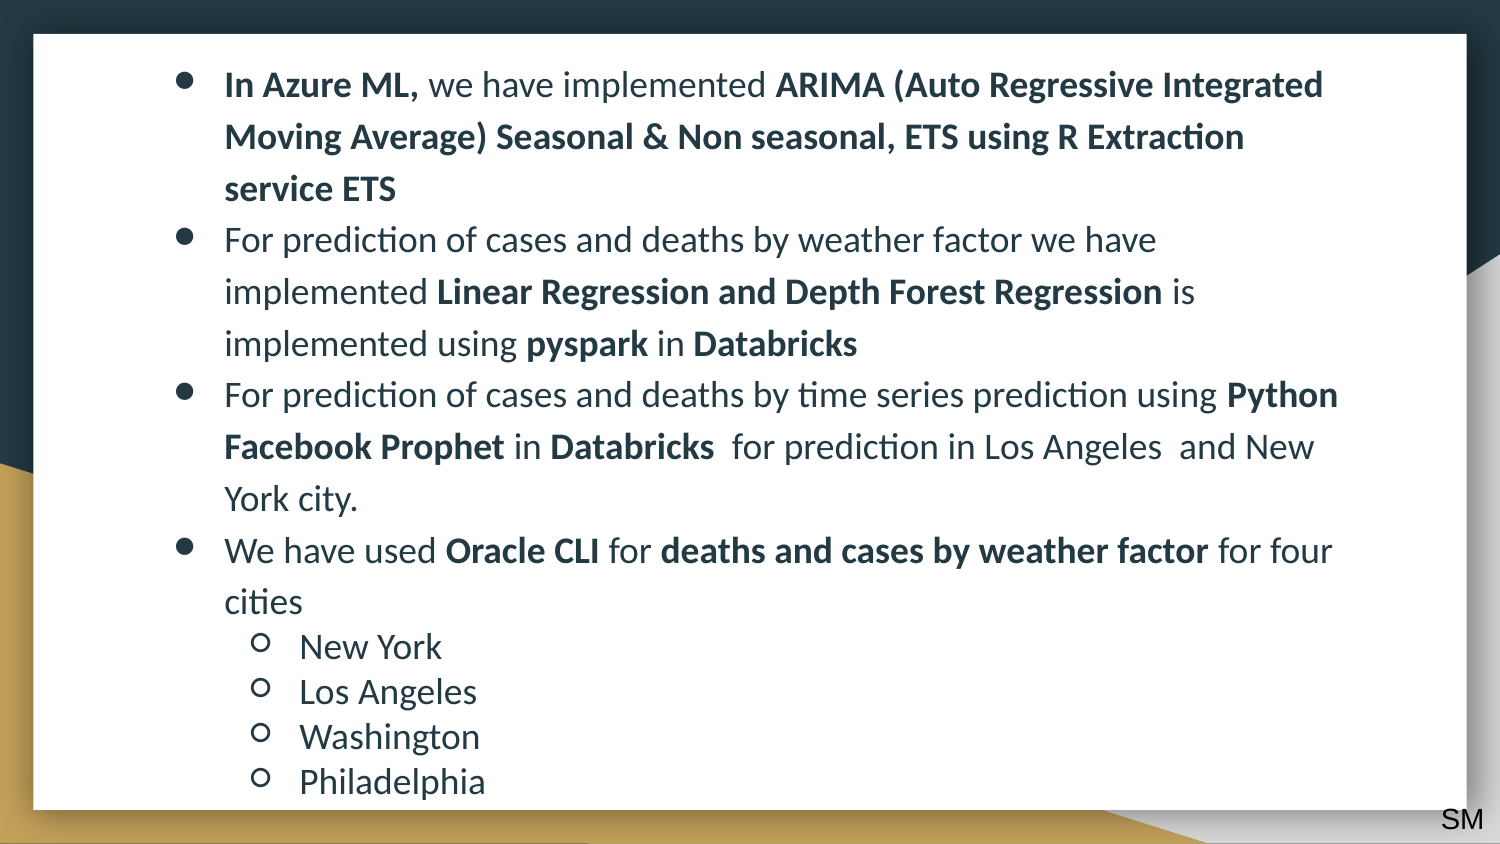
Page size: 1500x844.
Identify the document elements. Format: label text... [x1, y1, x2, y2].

text_box SM [1426, 793, 1500, 843]
list In Azure ML, we have implemented ARIMA (Auto Regressive Integrated Moving Average) Seasonal & Non seasonal, ETS using R Extraction service ETS For prediction of cases and deaths by weather factor we have implemented Linear Regression and Depth Forest Regression is implemented using pyspark in Databricks For prediction of cases and deaths by time series prediction using Python Facebook Prophet in Databricks for prediction in Los Angeles and New York city. We have used Oracle CLI for deaths and cases by weather factor for four cities New York Los Angeles Washington Philadelphia [134, 38, 1366, 799]
